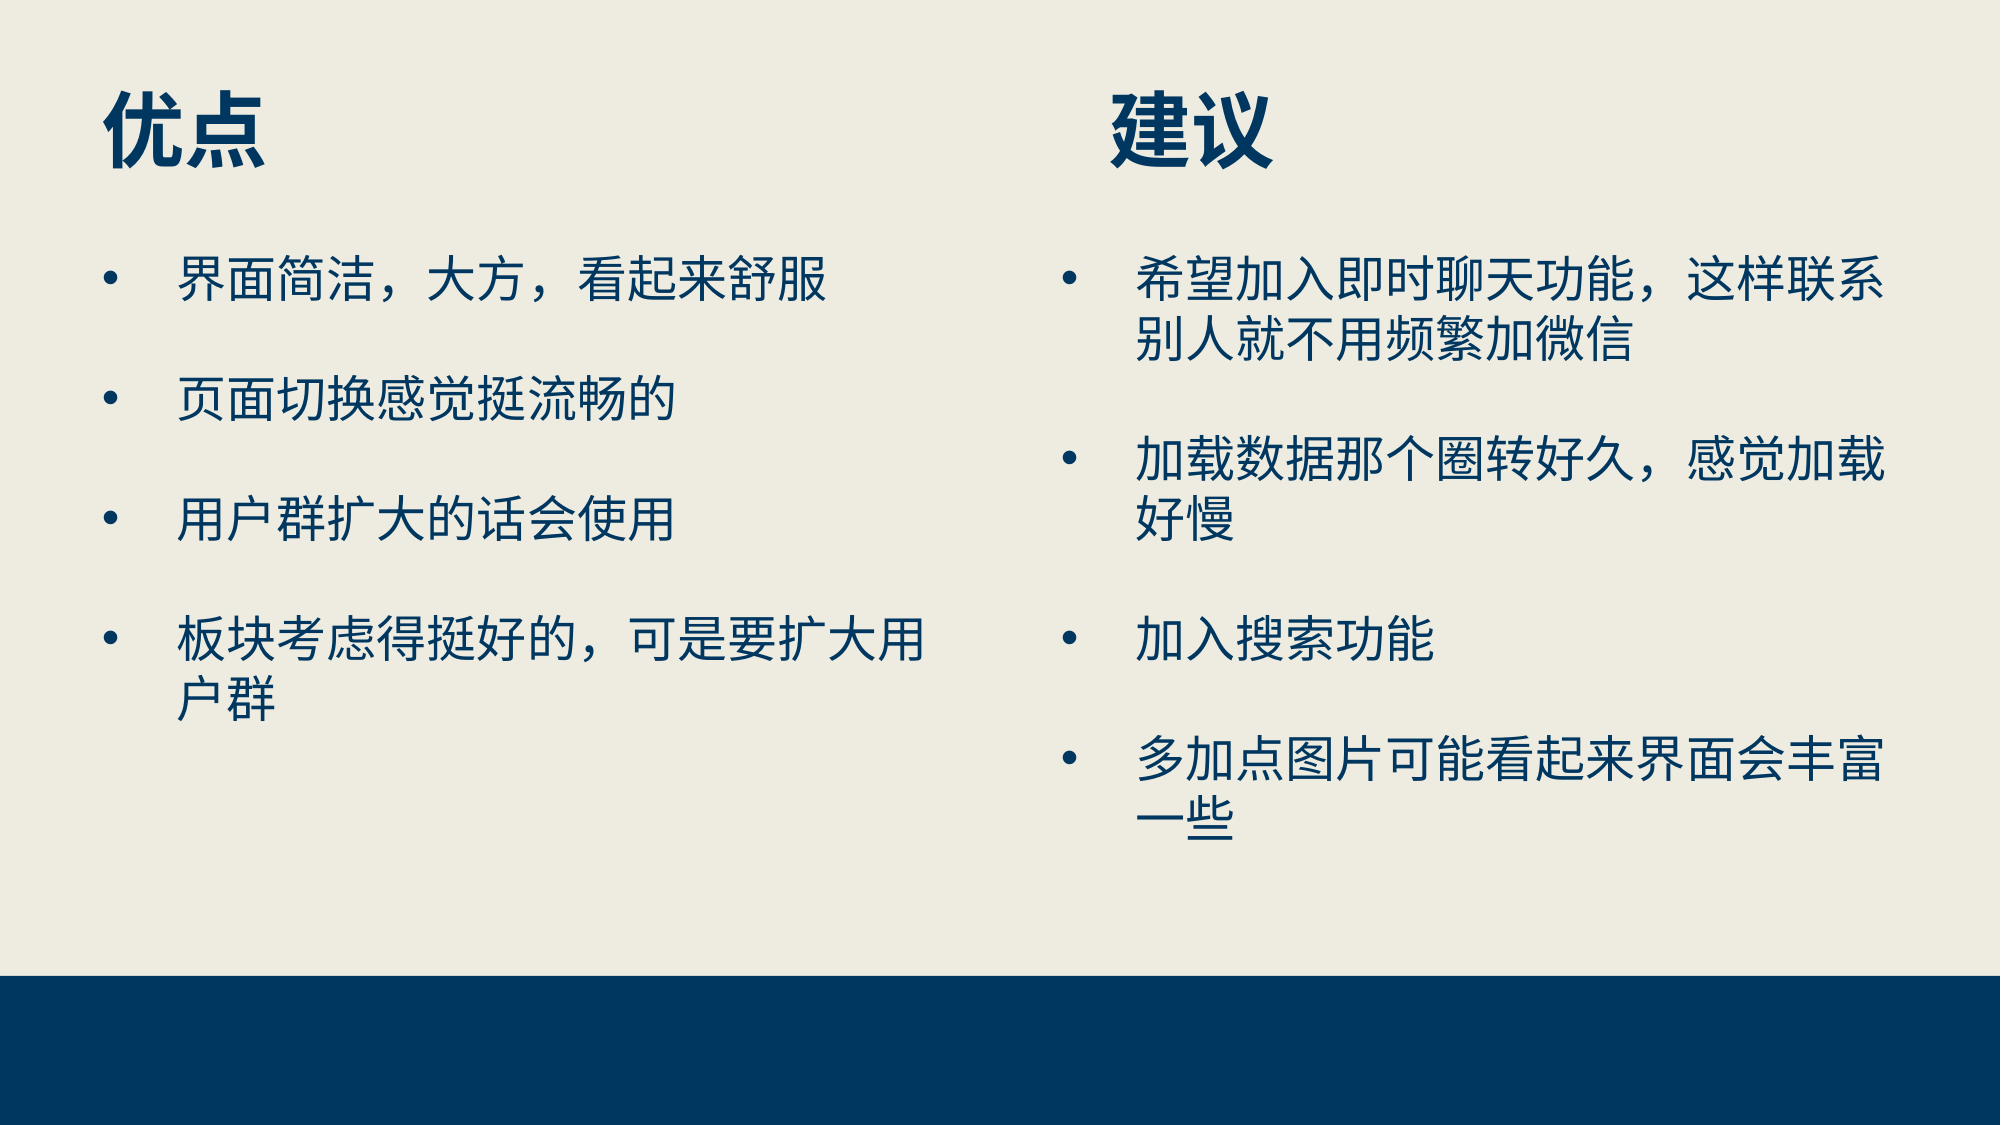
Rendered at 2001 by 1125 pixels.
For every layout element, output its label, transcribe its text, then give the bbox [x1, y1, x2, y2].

text_box 优点 [87, 70, 941, 186]
text_box 界面简洁，大方，看起来舒服 页面切换感觉挺流畅的 用户群扩大的话会使用 板块考虑得挺好的，可是要扩大用户群 [87, 239, 989, 835]
text_box 希望加入即时聊天功能，这样联系别人就不用频繁加微信 加载数据那个圈转好久，感觉加载好慢 加入搜索功能 多加点图片可能看起来界面会丰富一些 [1045, 239, 1948, 955]
text_box [0, 974, 2000, 1125]
text_box 建议 [1093, 70, 1948, 186]
